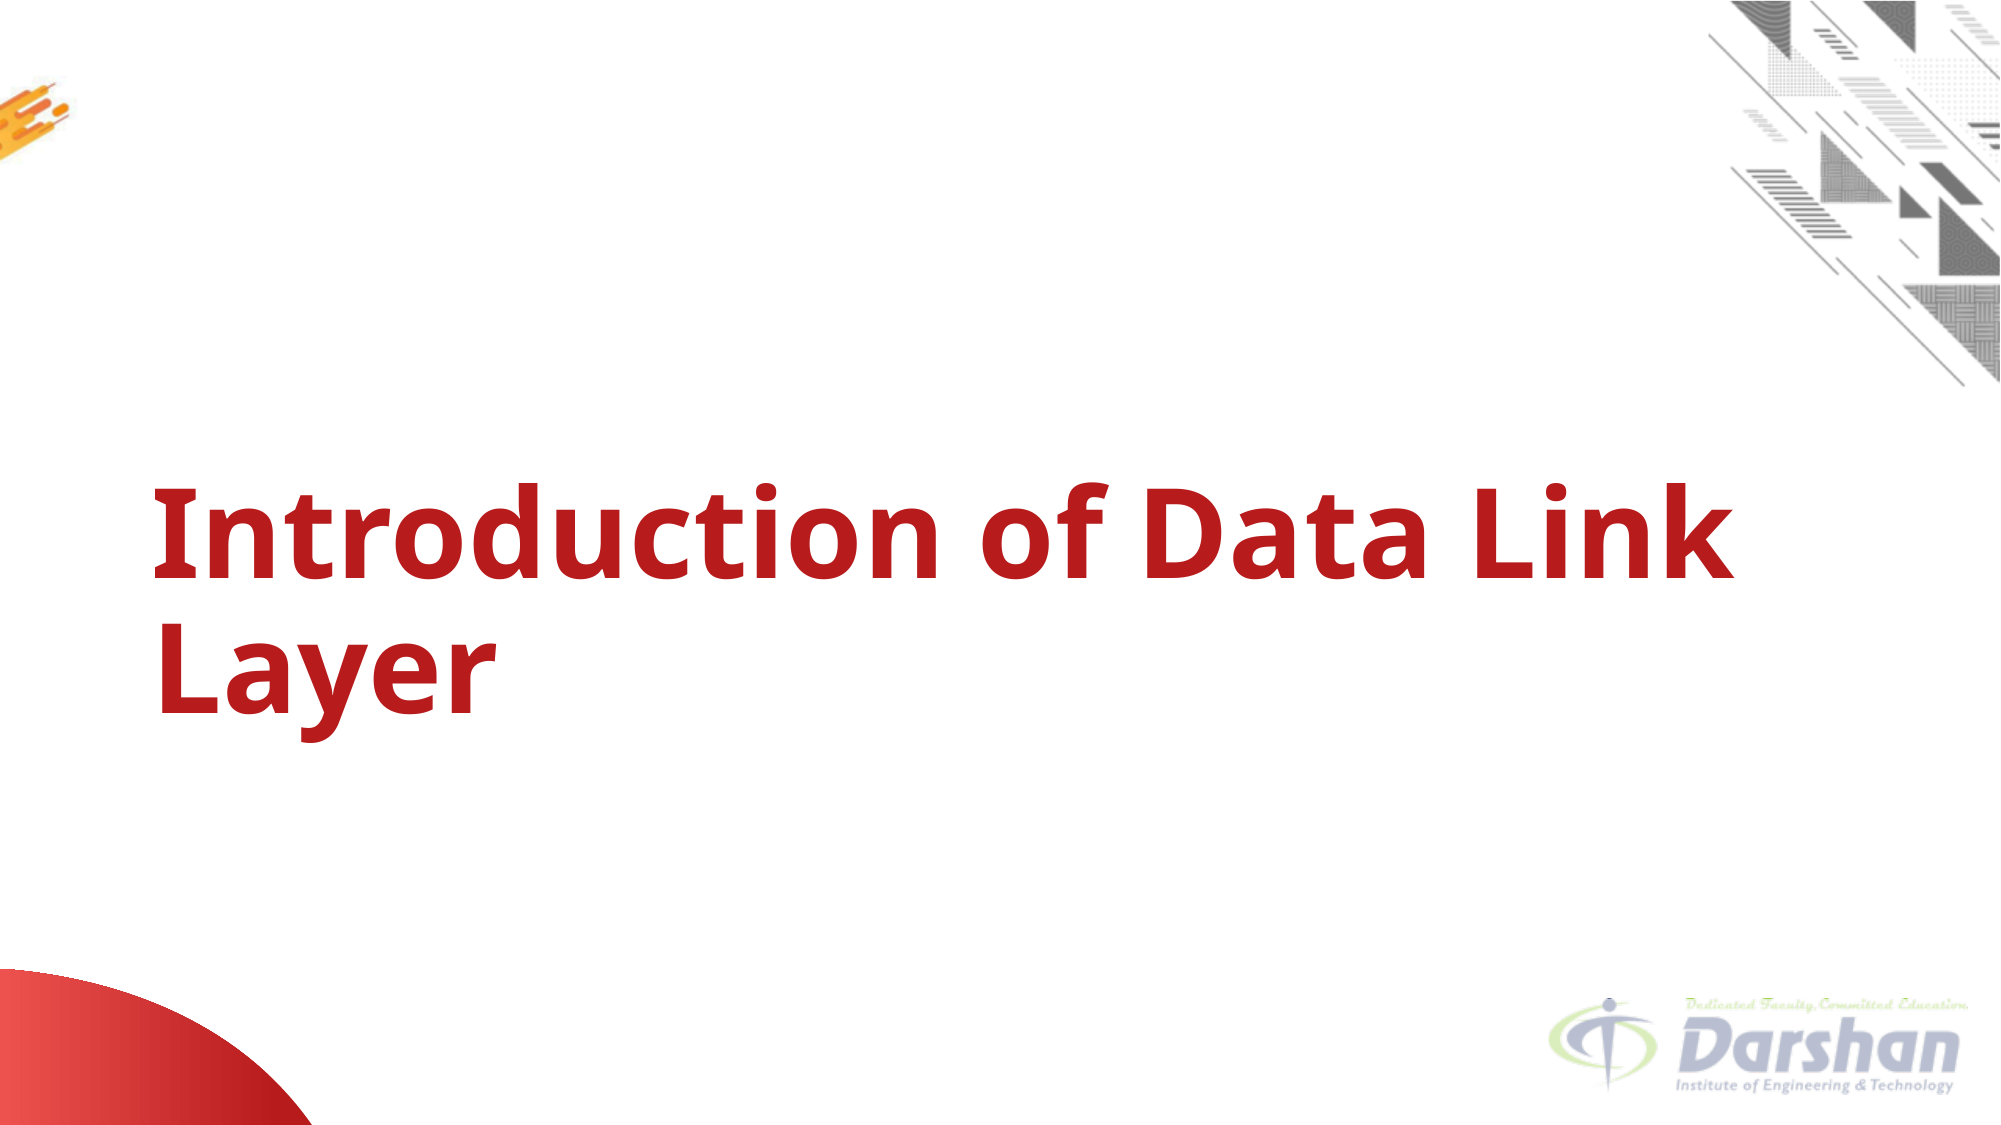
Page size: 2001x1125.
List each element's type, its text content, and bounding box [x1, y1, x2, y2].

title Introduction of Data Link Layer [136, 280, 1862, 749]
picture [0, 65, 90, 193]
